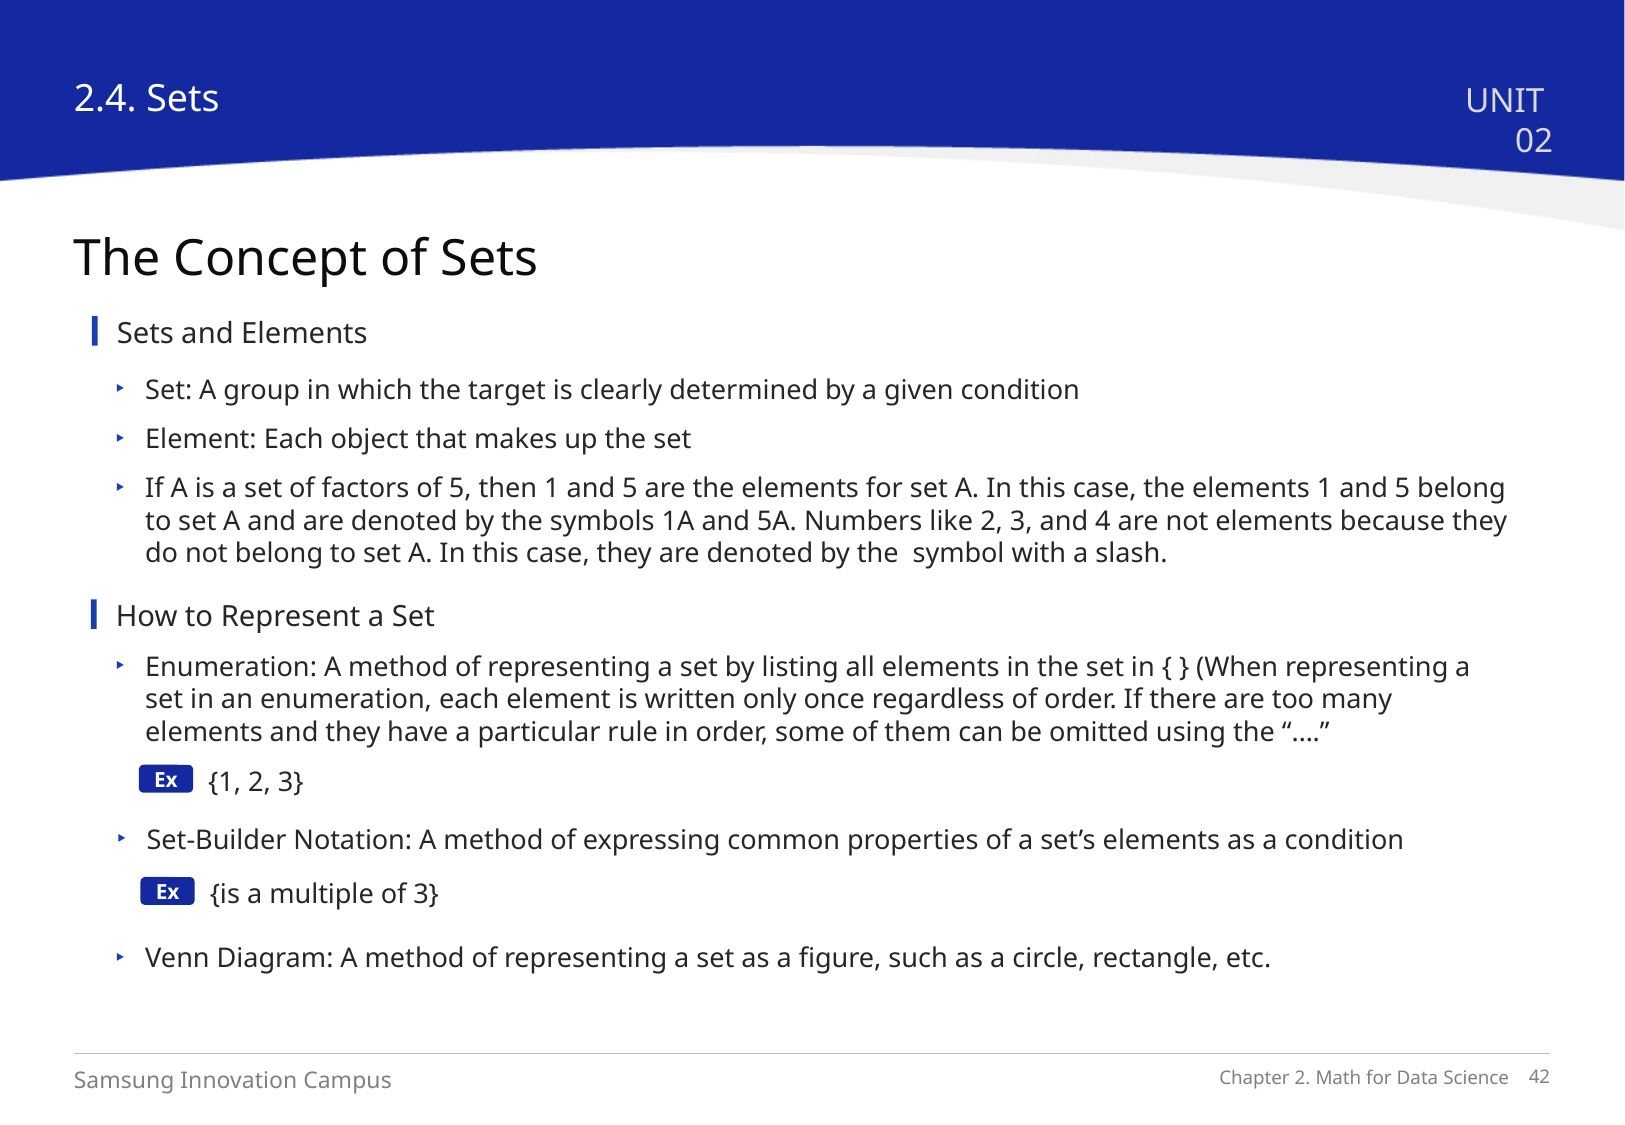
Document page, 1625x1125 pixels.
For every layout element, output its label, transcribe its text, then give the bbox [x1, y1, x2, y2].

text_box The Concept of Sets [73, 224, 1552, 287]
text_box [115, 637, 1532, 805]
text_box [73, 73, 1554, 120]
picture [0, 0, 1625, 1125]
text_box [116, 810, 1533, 917]
text_box Venn Diagram: A method of representing a set as a figure, such as a circle, rectangle, etc. [114, 928, 1532, 986]
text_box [91, 314, 1533, 350]
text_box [90, 597, 1532, 633]
